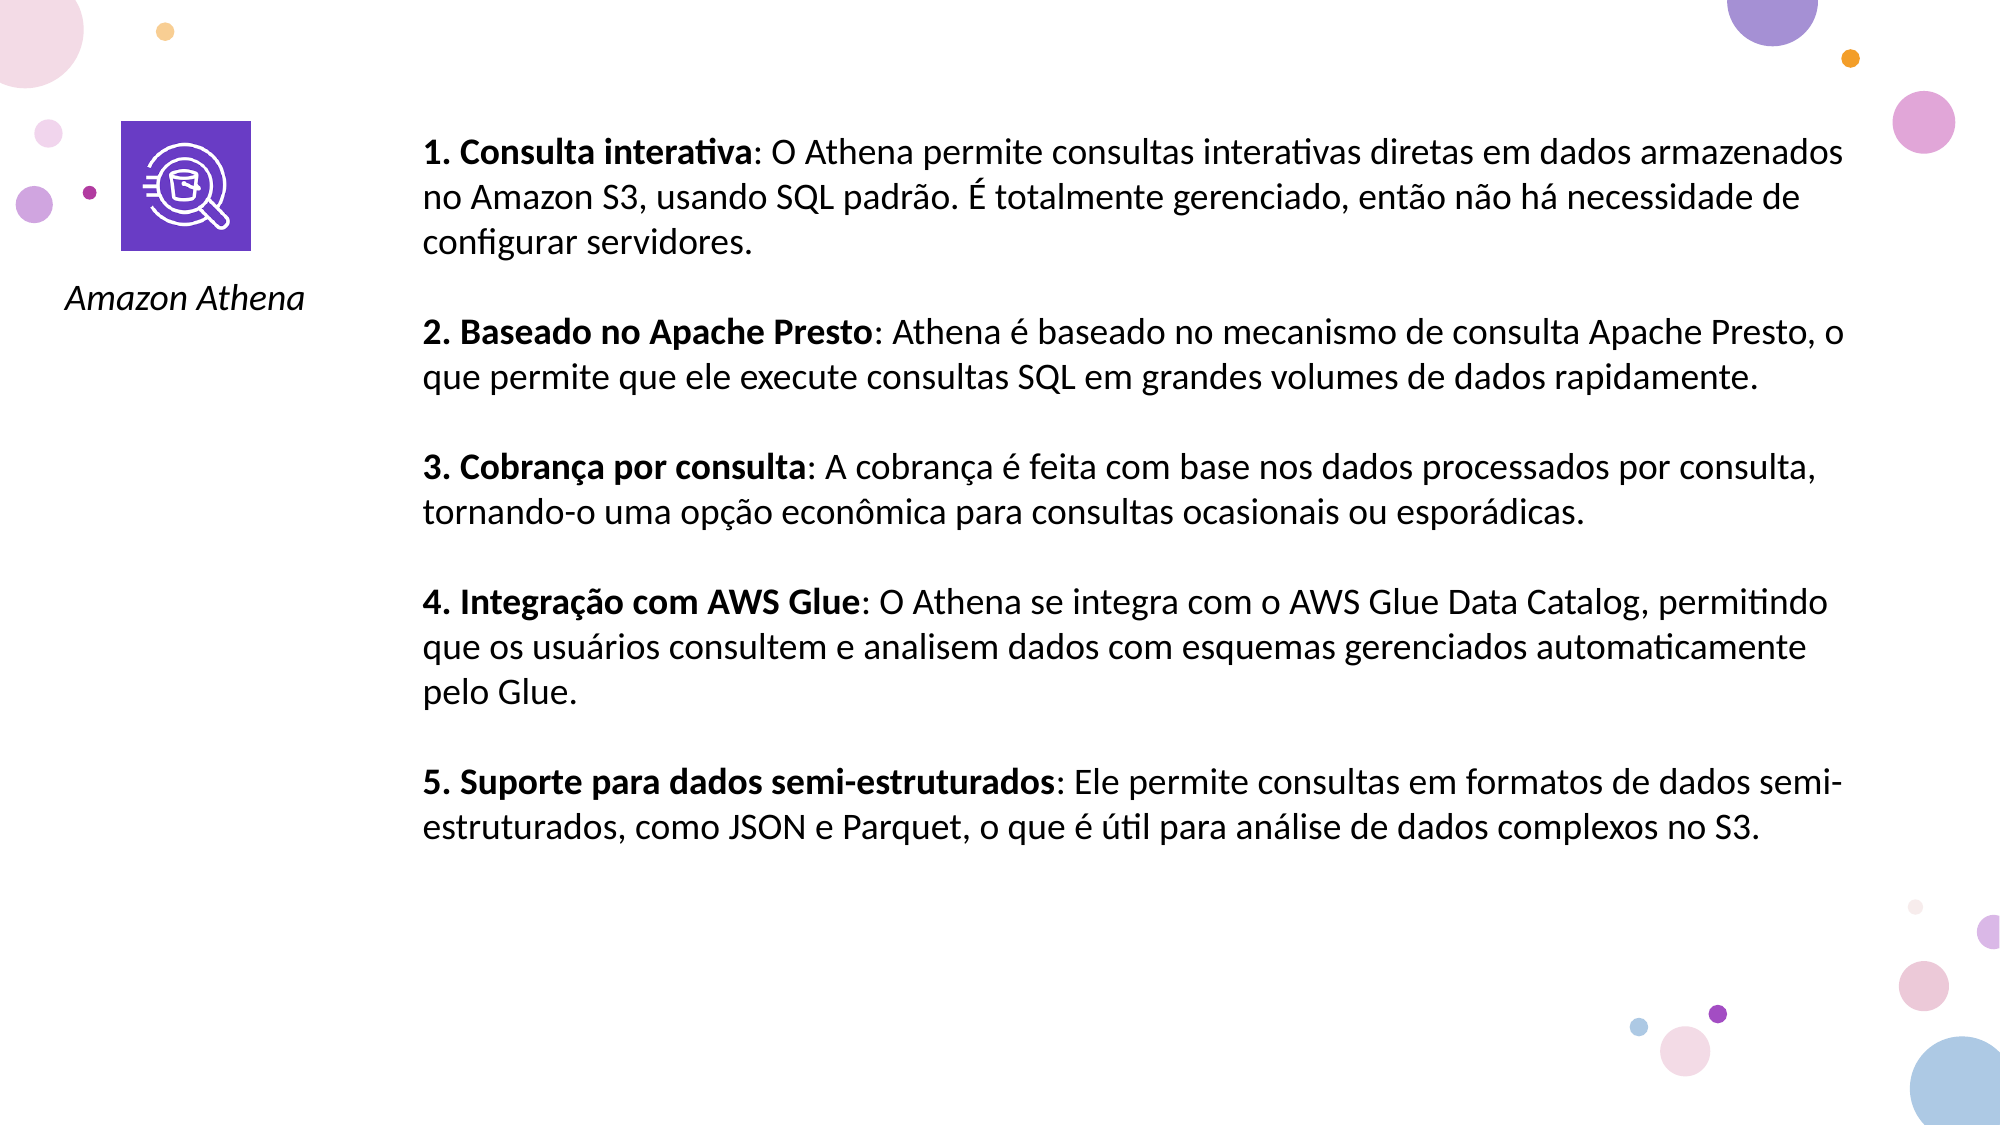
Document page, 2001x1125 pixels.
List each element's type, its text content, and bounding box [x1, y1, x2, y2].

picture [121, 121, 251, 251]
text_box Amazon Athena [50, 265, 323, 326]
text_box Consulta interativa: O Athena permite consultas interativas diretas em dados armazenados no Amazon S3, usando SQL padrão. É totalmente gerenciado, então não há necessidade de configurar servidores. Baseado no Apache Presto: Athena é baseado no mecanismo de consulta Apache Presto, o que permite que ele execute consultas SQL em grandes volumes de dados rapidamente. Cobrança por consulta: A cobrança é feita com base nos dados processados por consulta, tornando-o uma opção econômica para consultas ocasionais ou esporádicas. Integração com AWS Glue: O Athena se integra com o AWS Glue Data Catalog, permitindo que os usuários consultem e analisem dados com esquemas gerenciados automaticamente pelo Glue. Suporte para dados semi-estruturados: Ele permite consultas em formatos de dados semi-estruturados, como JSON e Parquet, o que é útil para análise de dados complexos no S3. [407, 75, 1879, 855]
